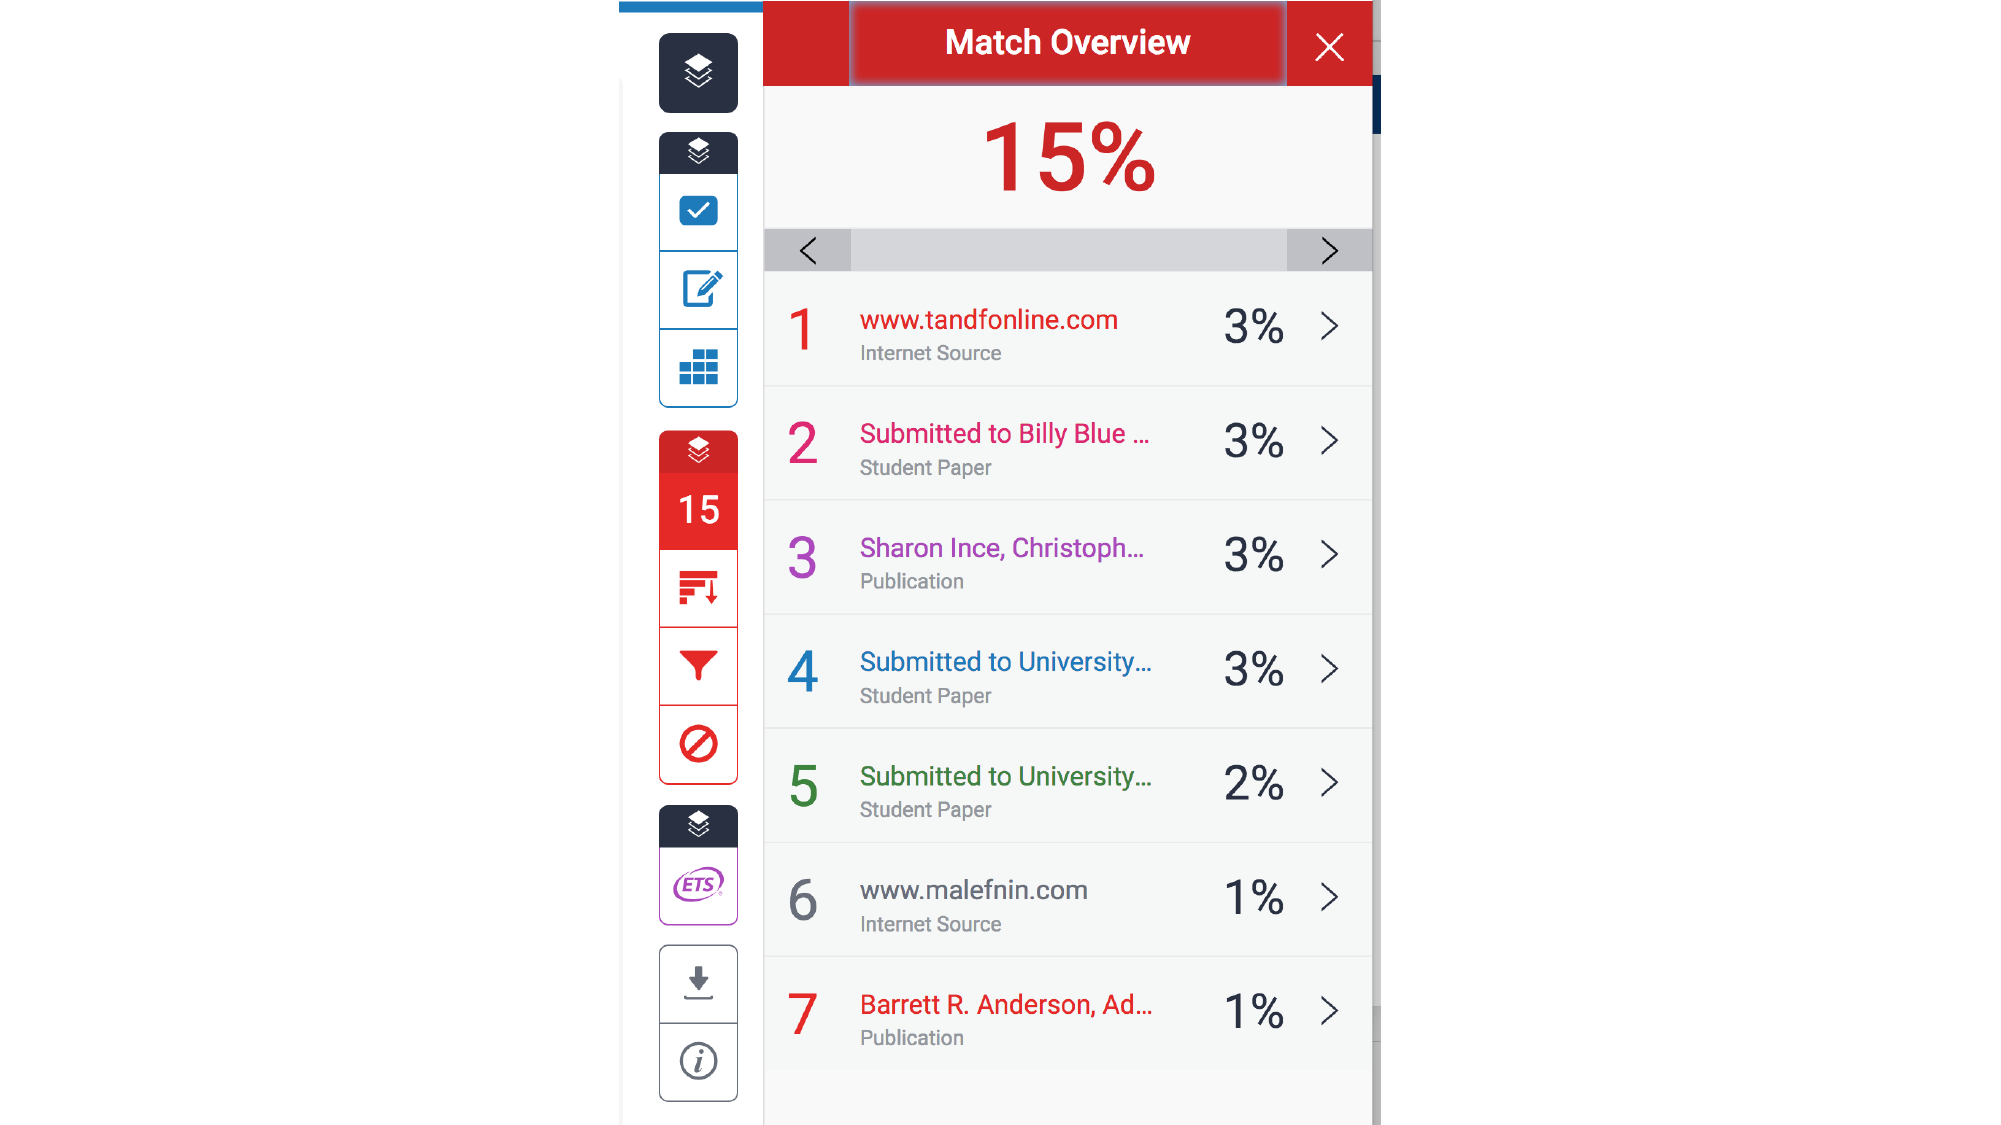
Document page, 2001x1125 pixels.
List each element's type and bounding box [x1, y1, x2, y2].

picture [619, 0, 1381, 1125]
